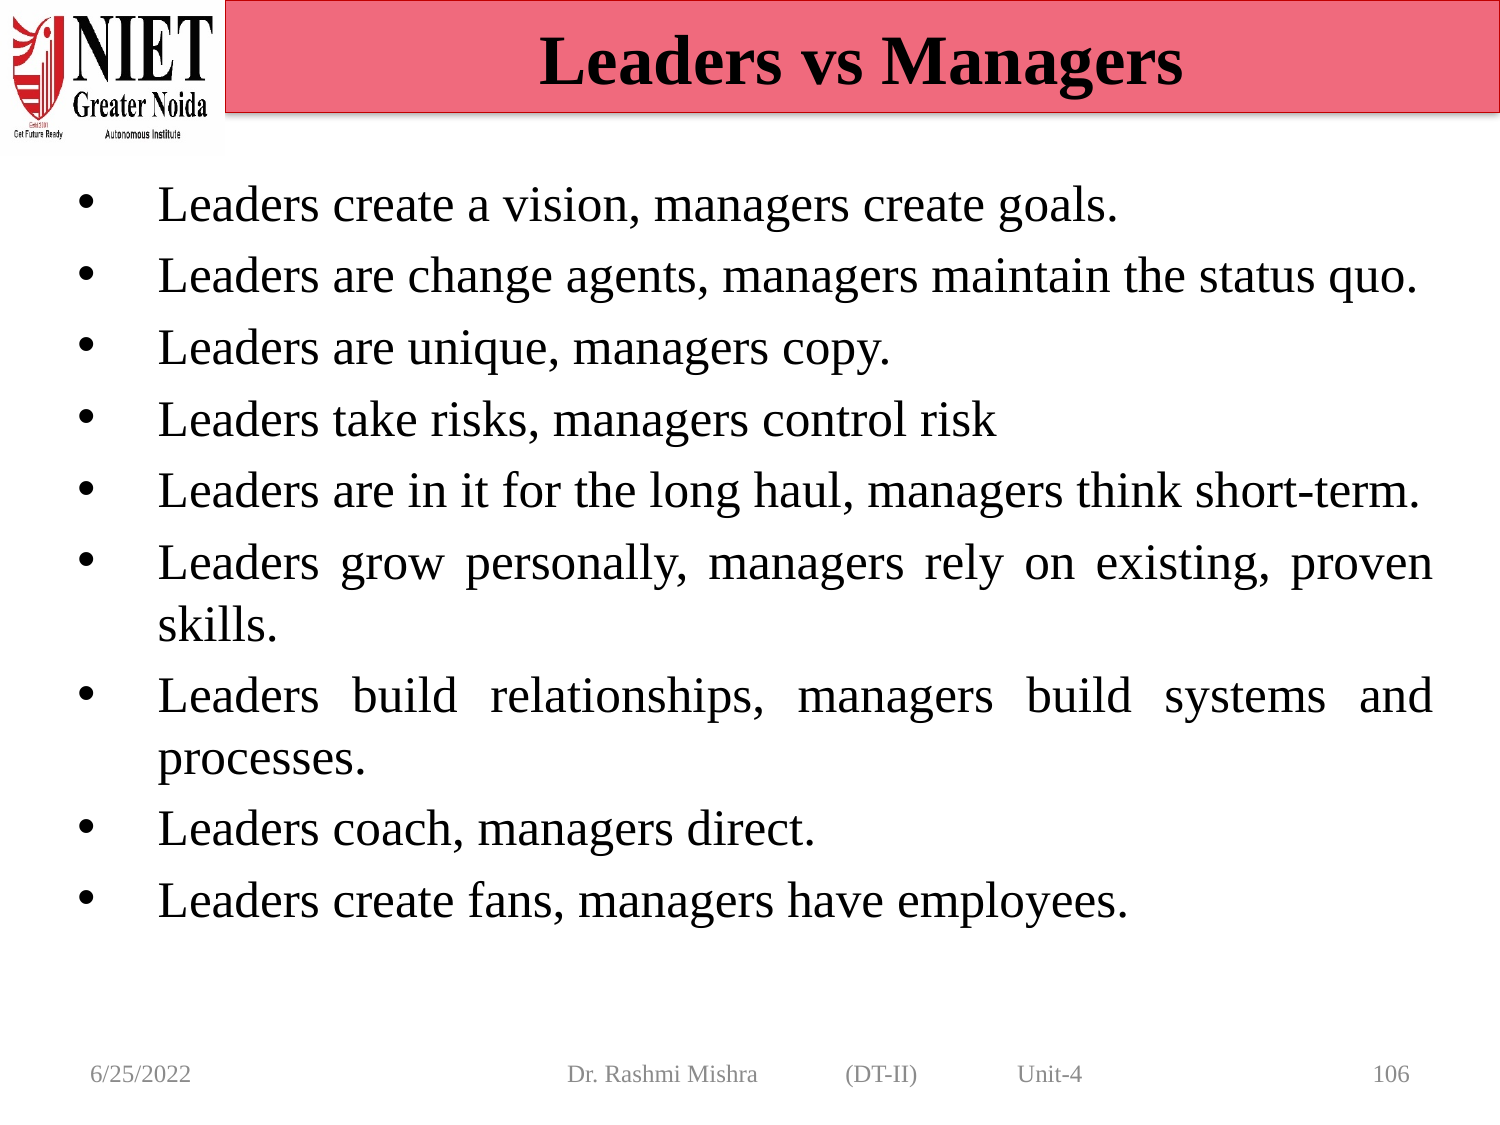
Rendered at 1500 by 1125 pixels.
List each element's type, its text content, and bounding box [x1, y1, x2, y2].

text_box Leaders vs Managers [226, 0, 1500, 113]
picture [0, 0, 226, 156]
footer Dr. Rashmi Mishra (DT-II) Unit-4 [412, 1042, 1074, 1103]
slide_number 106 [1074, 1042, 1425, 1103]
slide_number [75, 1042, 412, 1103]
list Leaders create a vision, managers create goals. Leaders are change agents, managers maintain the status quo. Leaders are unique, managers copy. Leaders take risks, managers control risk Leaders are in it for the long haul, managers think short-term. Leaders grow personally, managers rely on existing, proven skills. Leaders build relationships, managers build systems and processes. Leaders coach, managers direct. Leaders create fans, managers have employees. [62, 162, 1450, 1025]
